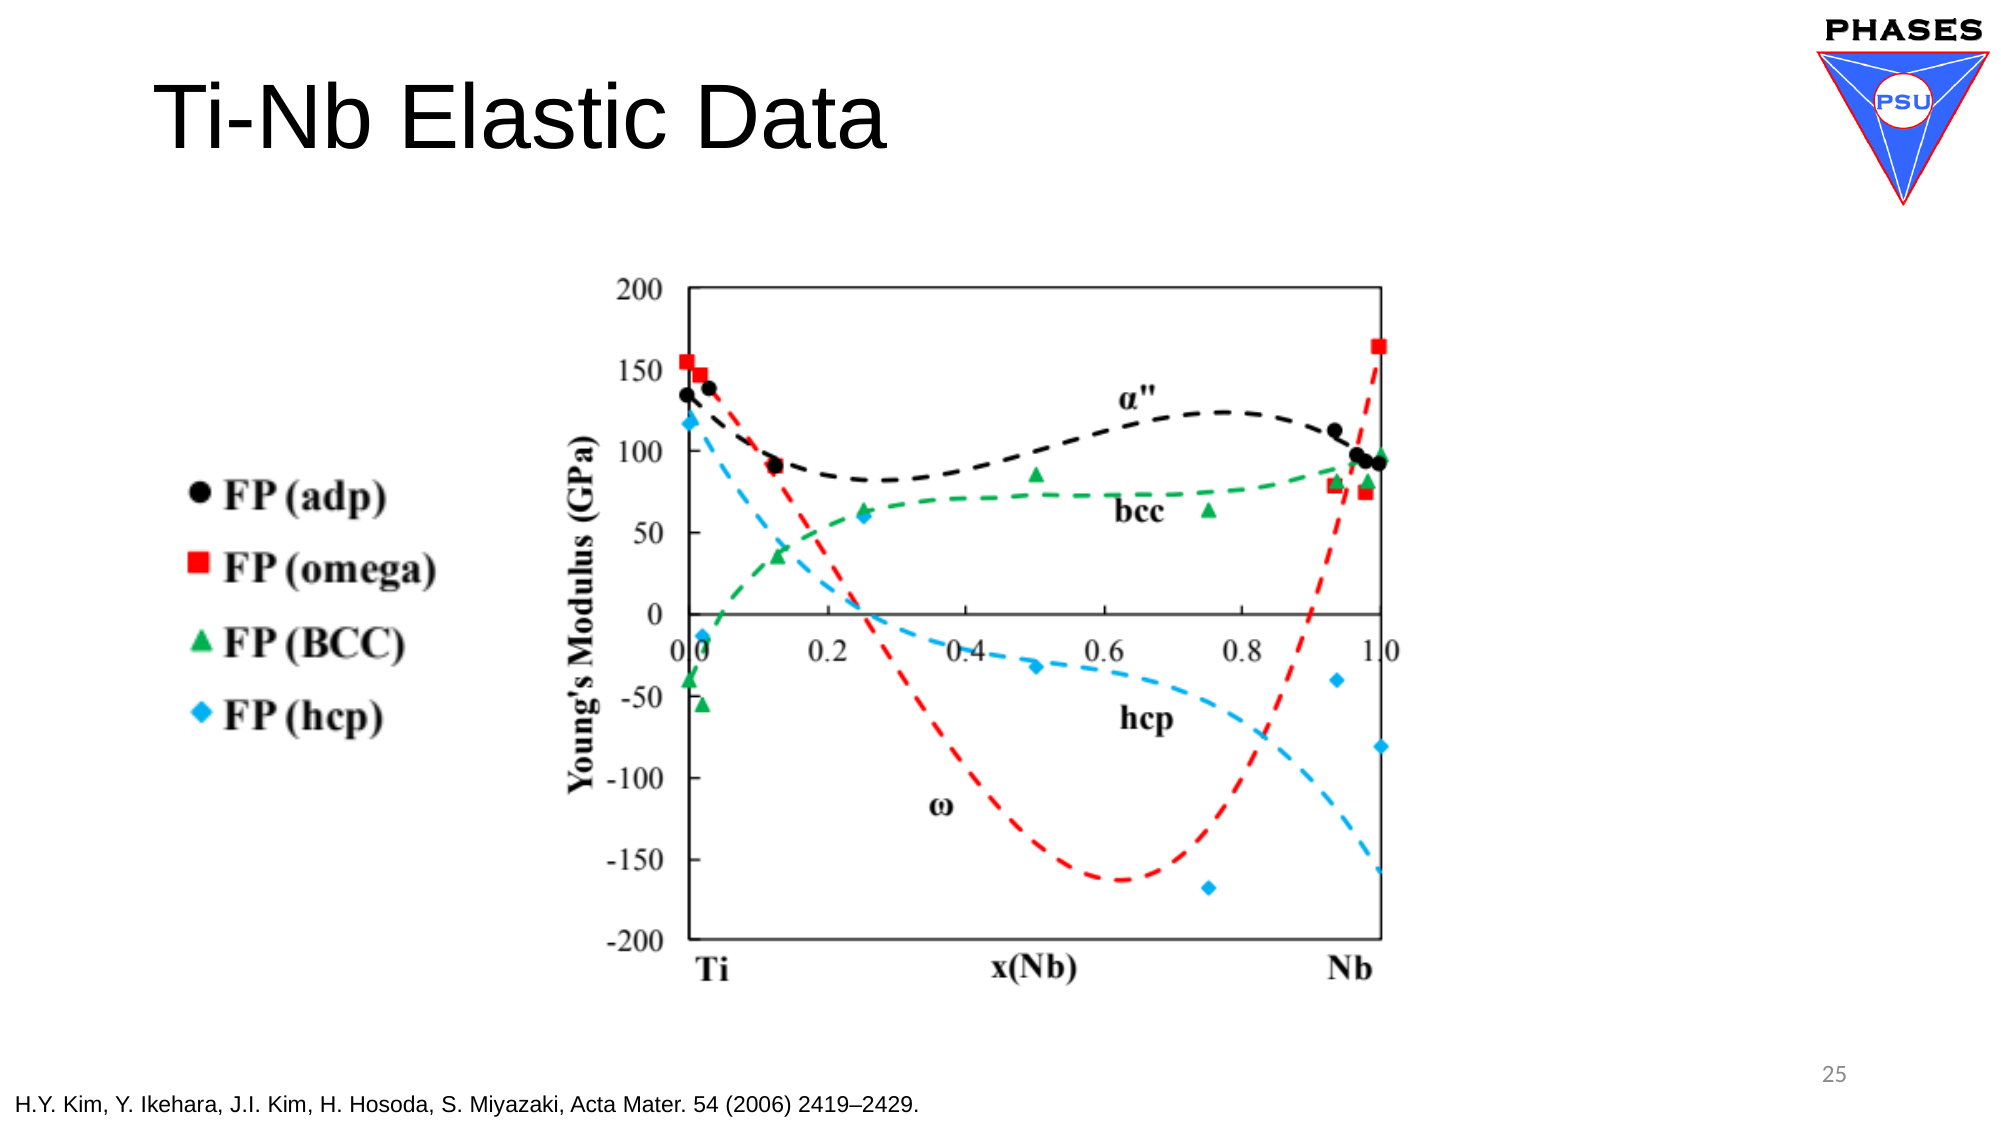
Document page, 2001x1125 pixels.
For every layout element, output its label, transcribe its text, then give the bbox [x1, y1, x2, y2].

slide_number 25 [1412, 1042, 1863, 1103]
title Ti-Nb Elastic Data [137, 59, 1816, 179]
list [527, 260, 1425, 1013]
picture [1816, 18, 1990, 206]
text_box H.Y. Kim, Y. Ikehara, J.I. Kim, H. Hosoda, S. Miyazaki, Acta Mater. 54 (2006) 2419–2429. [0, 1082, 1710, 1125]
picture [177, 469, 441, 753]
